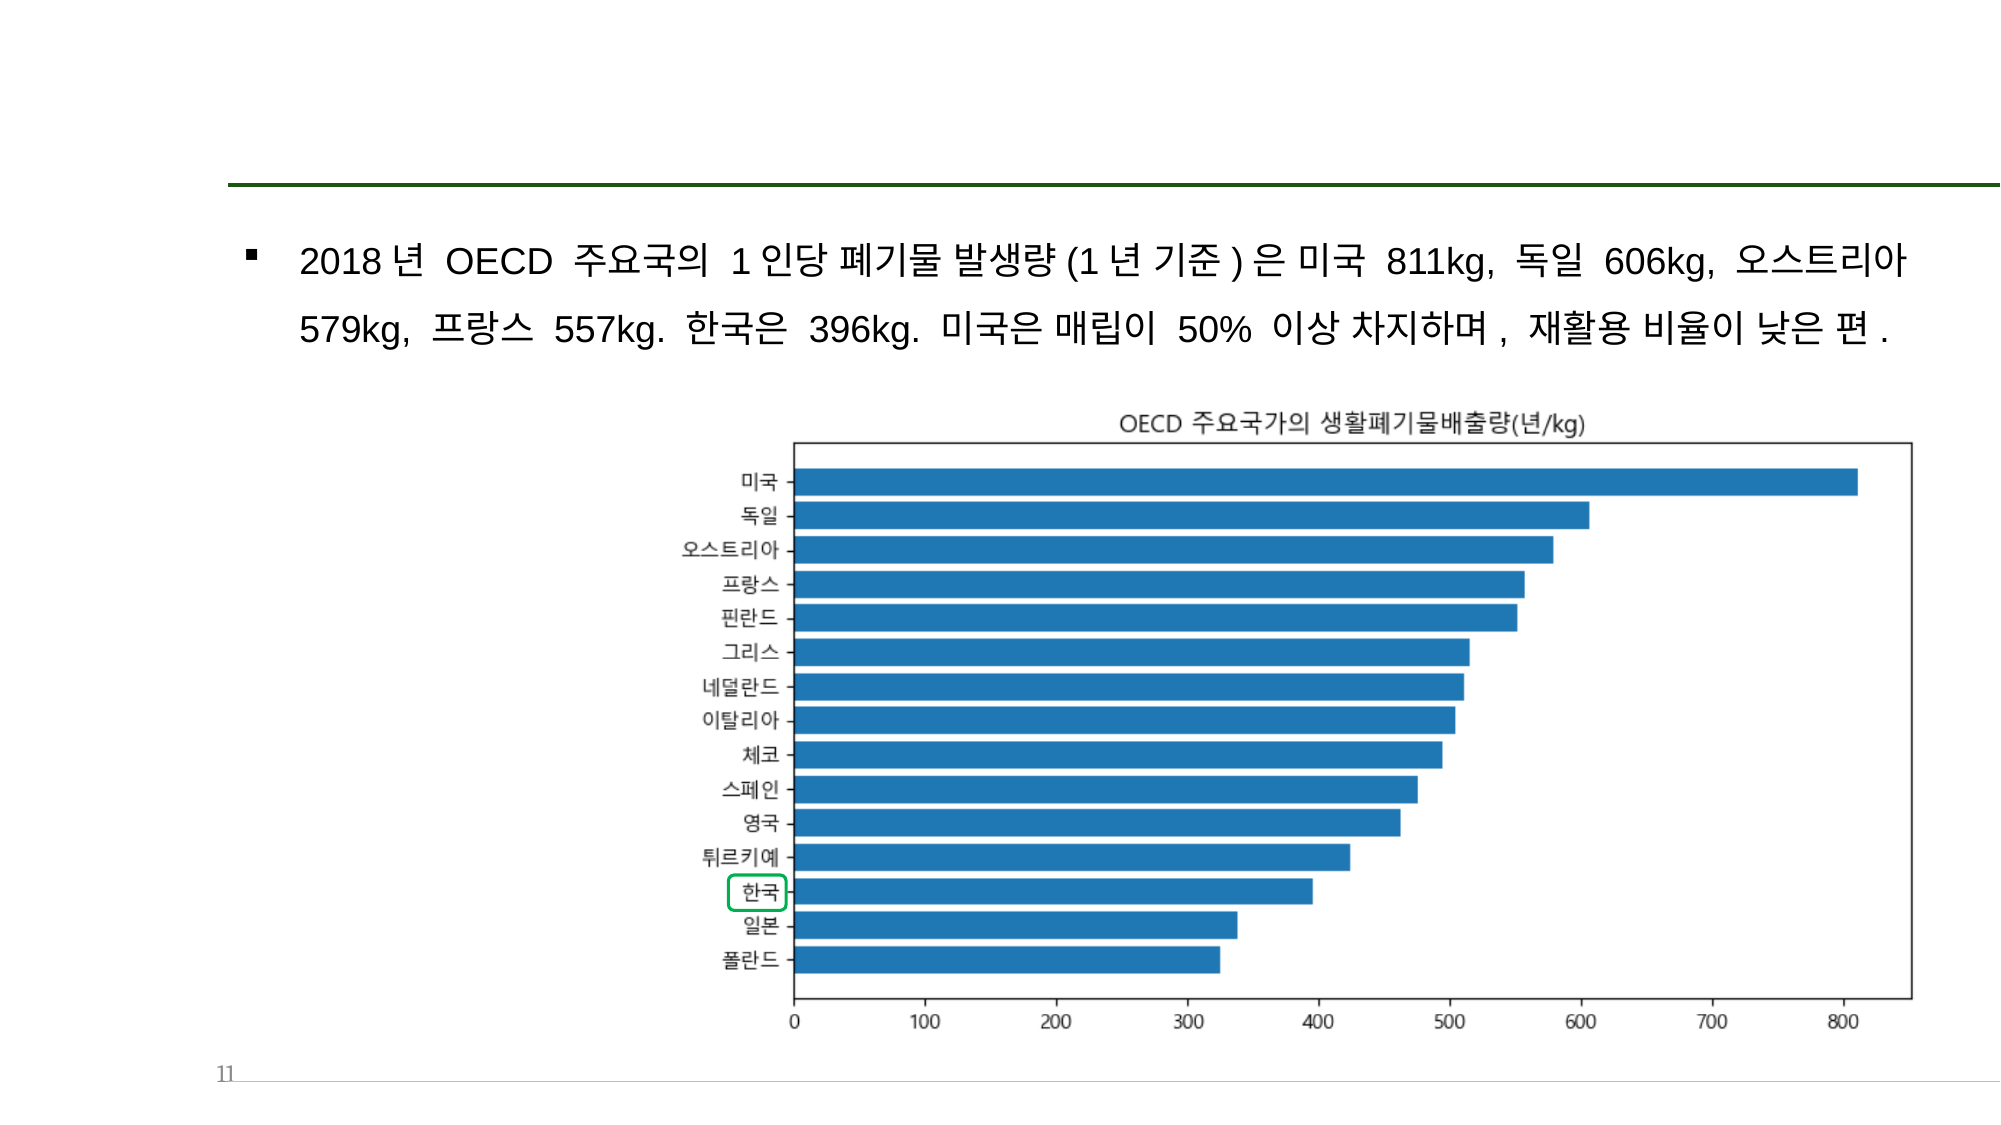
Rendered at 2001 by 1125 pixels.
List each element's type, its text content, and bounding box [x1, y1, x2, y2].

slide_number 11 [24, 1042, 250, 1103]
text_box 2018년 OECD 주요국의 1인당 폐기물 발생량(1년 기준)은 미국 811kg, 독일 606kg, 오스트리아 579kg, 프랑스 557kg. 한국은 396kg. 미국은 매립이 50% 이상 차지하며, 재활용 비율이 낮은 편. [228, 207, 1955, 358]
picture [672, 407, 1916, 1037]
